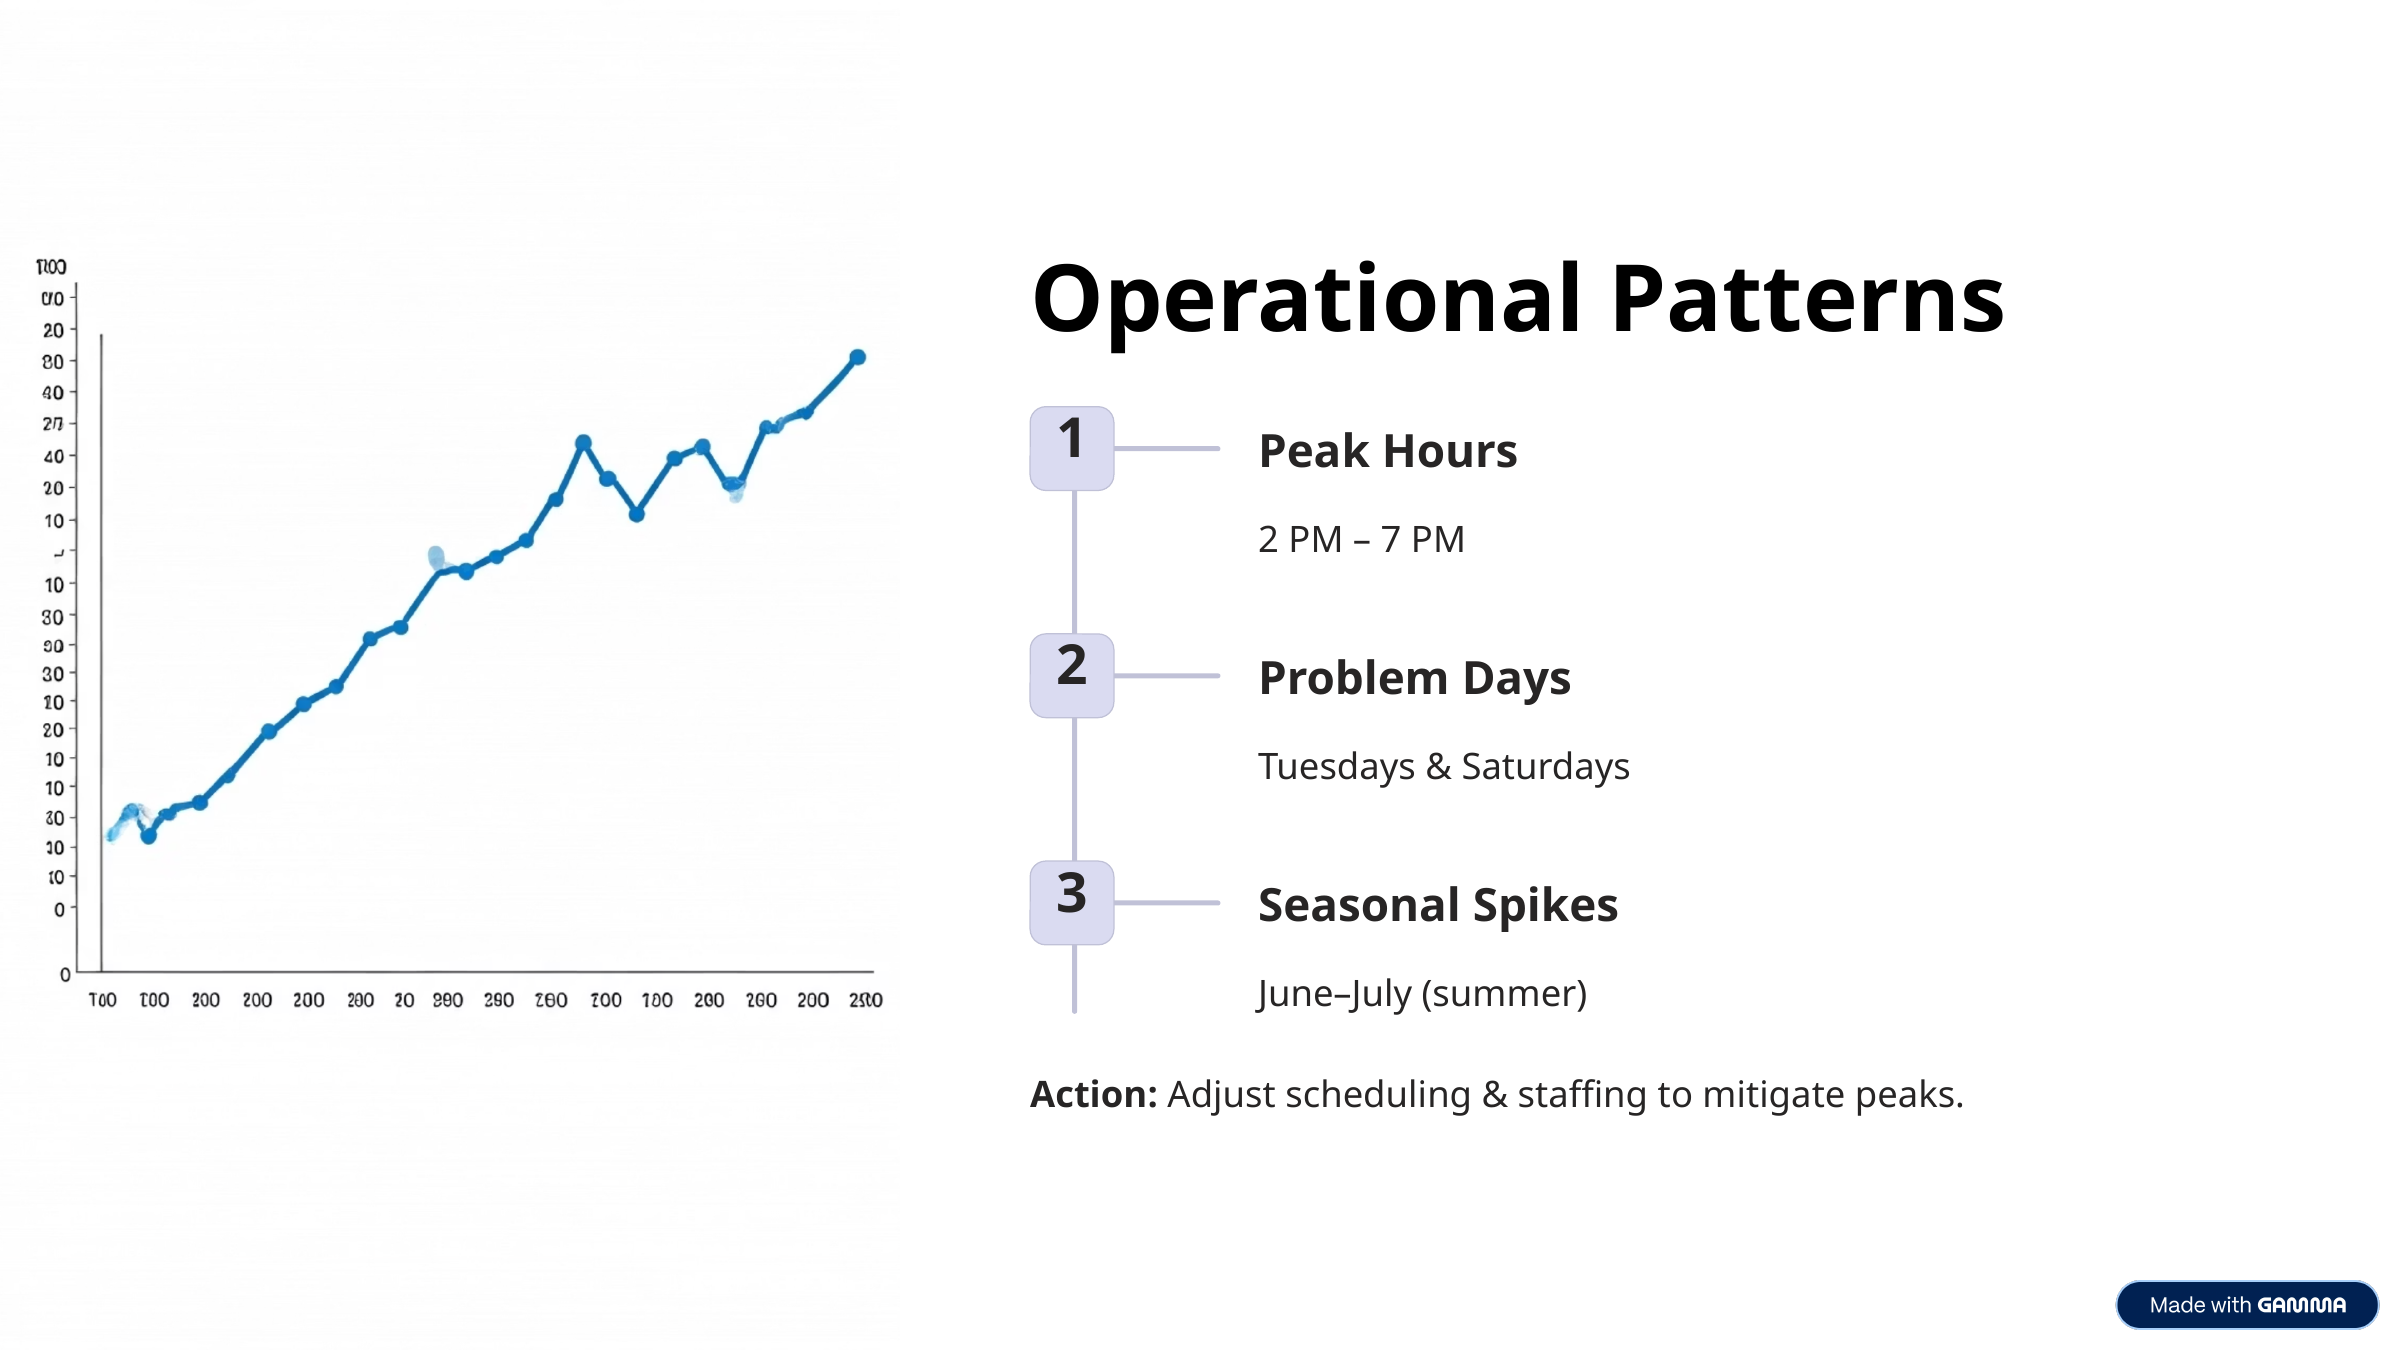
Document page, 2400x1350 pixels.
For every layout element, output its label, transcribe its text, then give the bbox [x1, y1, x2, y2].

text_box June–July (summer) [1258, 954, 2270, 1014]
text_box Action: Adjust scheduling & staffing to mitigate peaks. [1030, 1055, 2270, 1116]
text_box [1114, 900, 1221, 906]
text_box [1030, 633, 1114, 718]
text_box 2 [1044, 640, 1100, 711]
text_box [1030, 406, 1114, 491]
picture [0, 0, 900, 1350]
text_box [1114, 446, 1221, 452]
text_box 3 [1044, 868, 1100, 938]
text_box [1114, 673, 1221, 679]
text_box [1072, 718, 1078, 861]
text_box Tuesdays & Saturdays [1258, 727, 2270, 787]
text_box 2 PM – 7 PM [1258, 499, 2270, 560]
text_box [1072, 945, 1078, 1014]
text_box 1 [1044, 413, 1100, 484]
text_box [1030, 861, 1114, 945]
text_box Operational Patterns [1030, 234, 1966, 351]
text_box Peak Hours [1258, 419, 1724, 478]
text_box Problem Days [1258, 646, 1724, 705]
picture [2106, 1271, 2389, 1339]
text_box Seasonal Spikes [1258, 873, 1724, 932]
text_box [1072, 491, 1078, 633]
